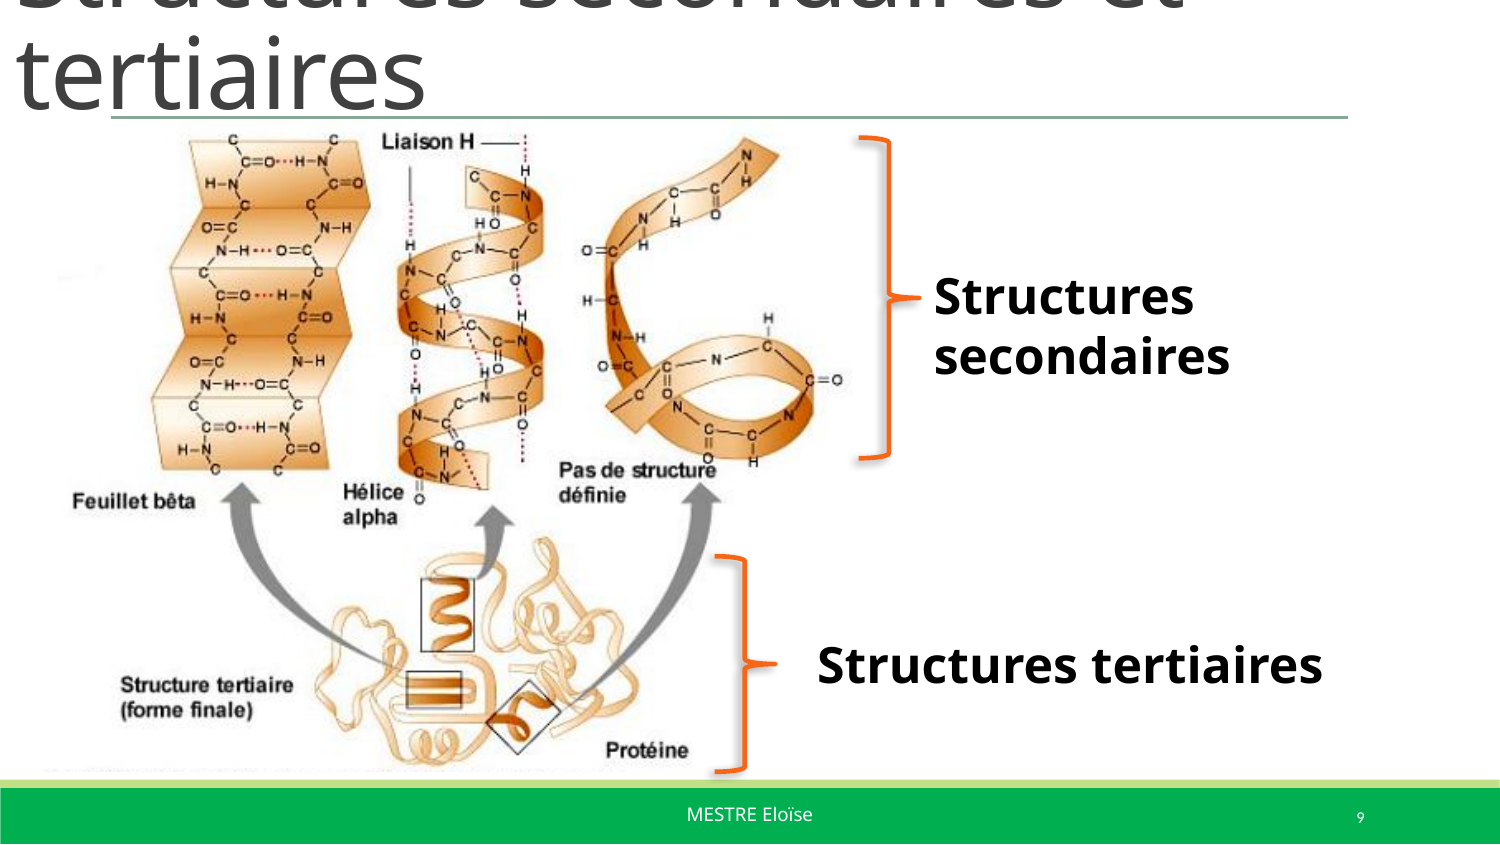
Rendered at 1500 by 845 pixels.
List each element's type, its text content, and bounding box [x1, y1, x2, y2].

picture [31, 119, 860, 773]
text_box Structures tertiaires [867, 626, 1351, 701]
text_box [867, 136, 919, 460]
slide_number 9 [1218, 795, 1380, 840]
title Structures secondaires et tertiaires [0, 23, 1500, 138]
text_box Structures secondaires [919, 257, 1468, 392]
